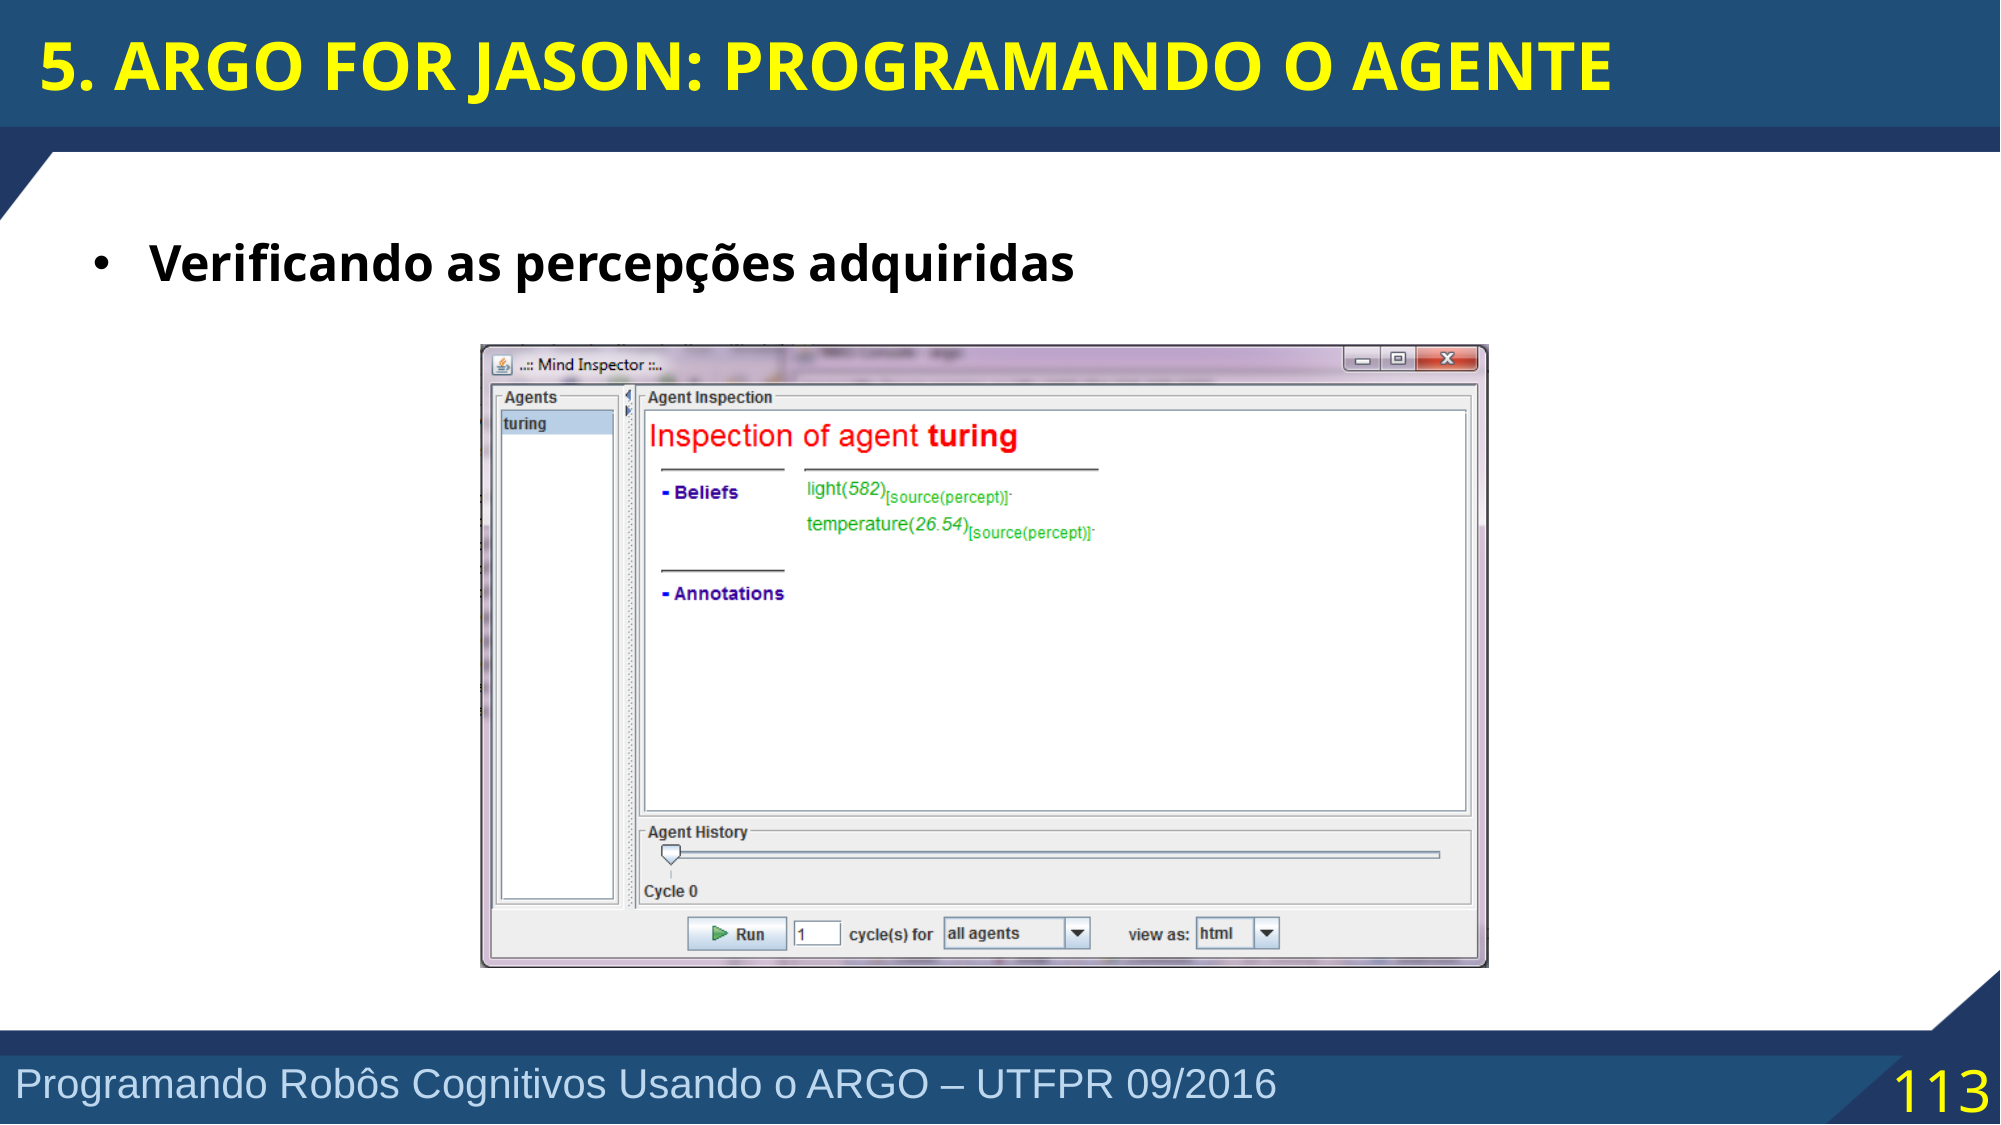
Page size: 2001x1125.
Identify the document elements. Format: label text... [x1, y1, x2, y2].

text_box Verificando as percepções adquiridas [77, 231, 1834, 1007]
text_box 5. ARGO FOR JASON: PROGRAMANDO O AGENTE [24, 16, 2000, 112]
picture [0, 0, 2000, 1124]
